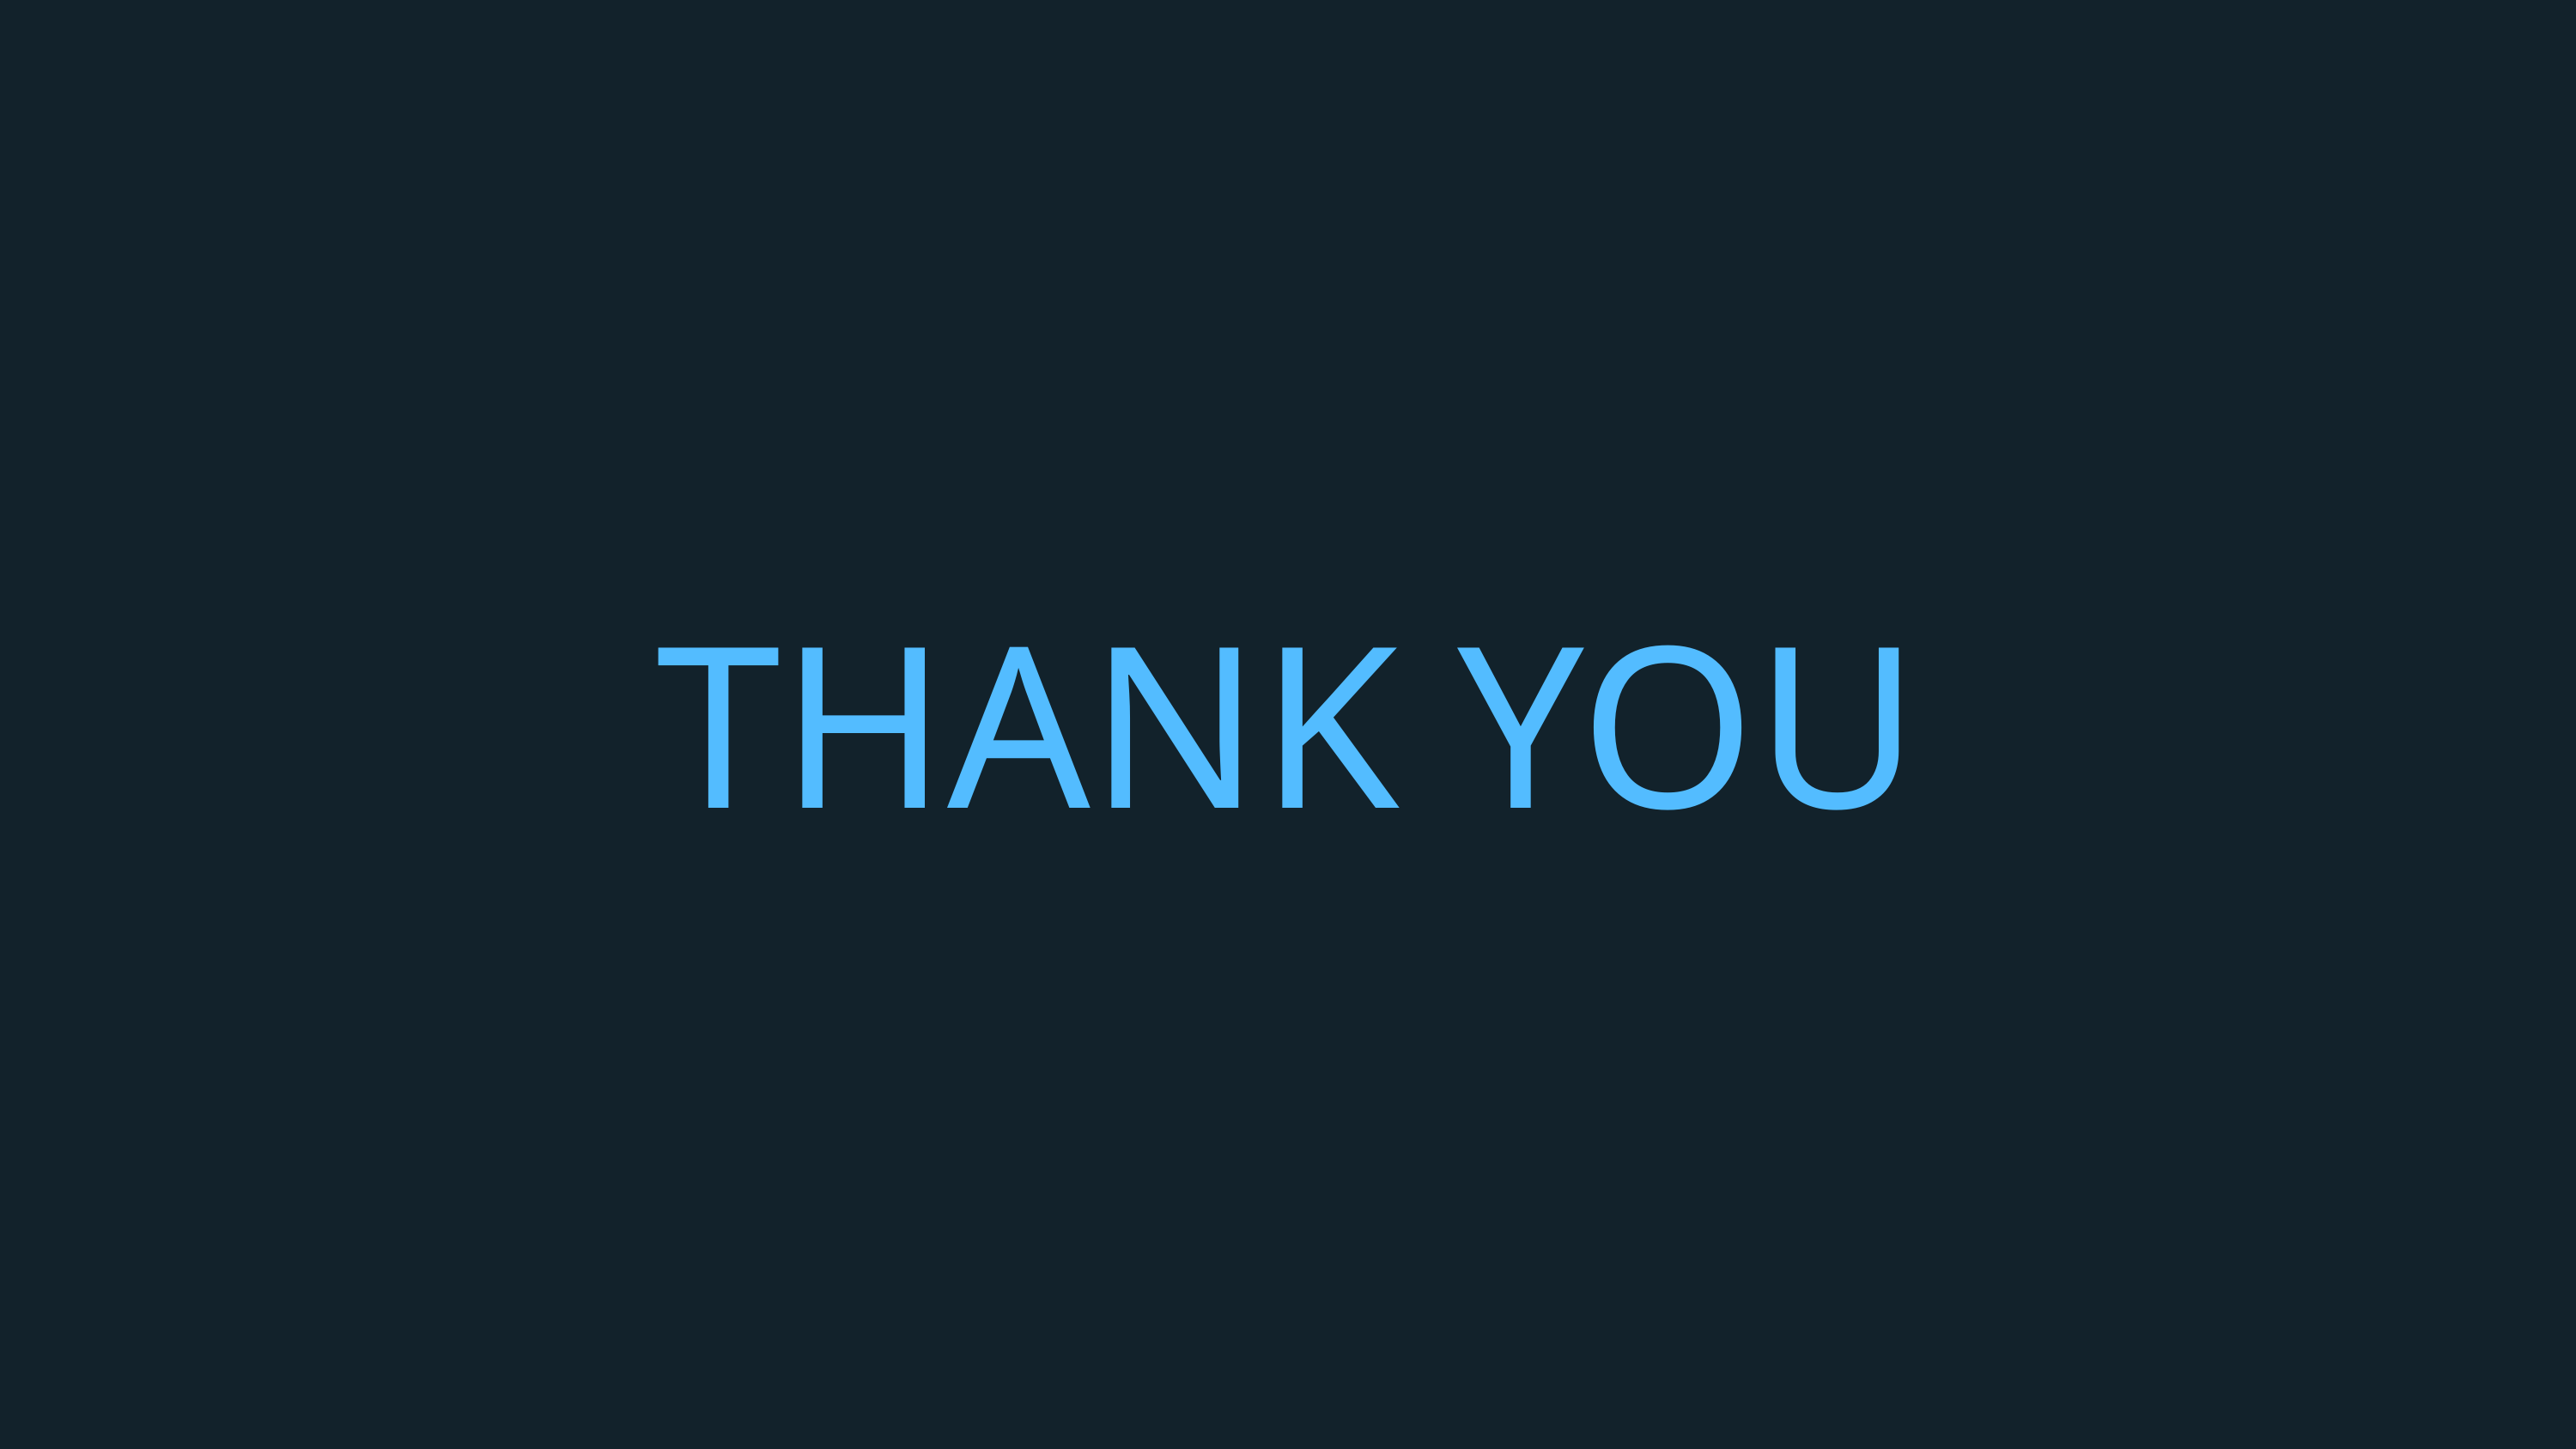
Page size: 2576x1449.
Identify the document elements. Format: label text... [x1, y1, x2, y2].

text_box THANK YOU [506, 538, 2070, 853]
